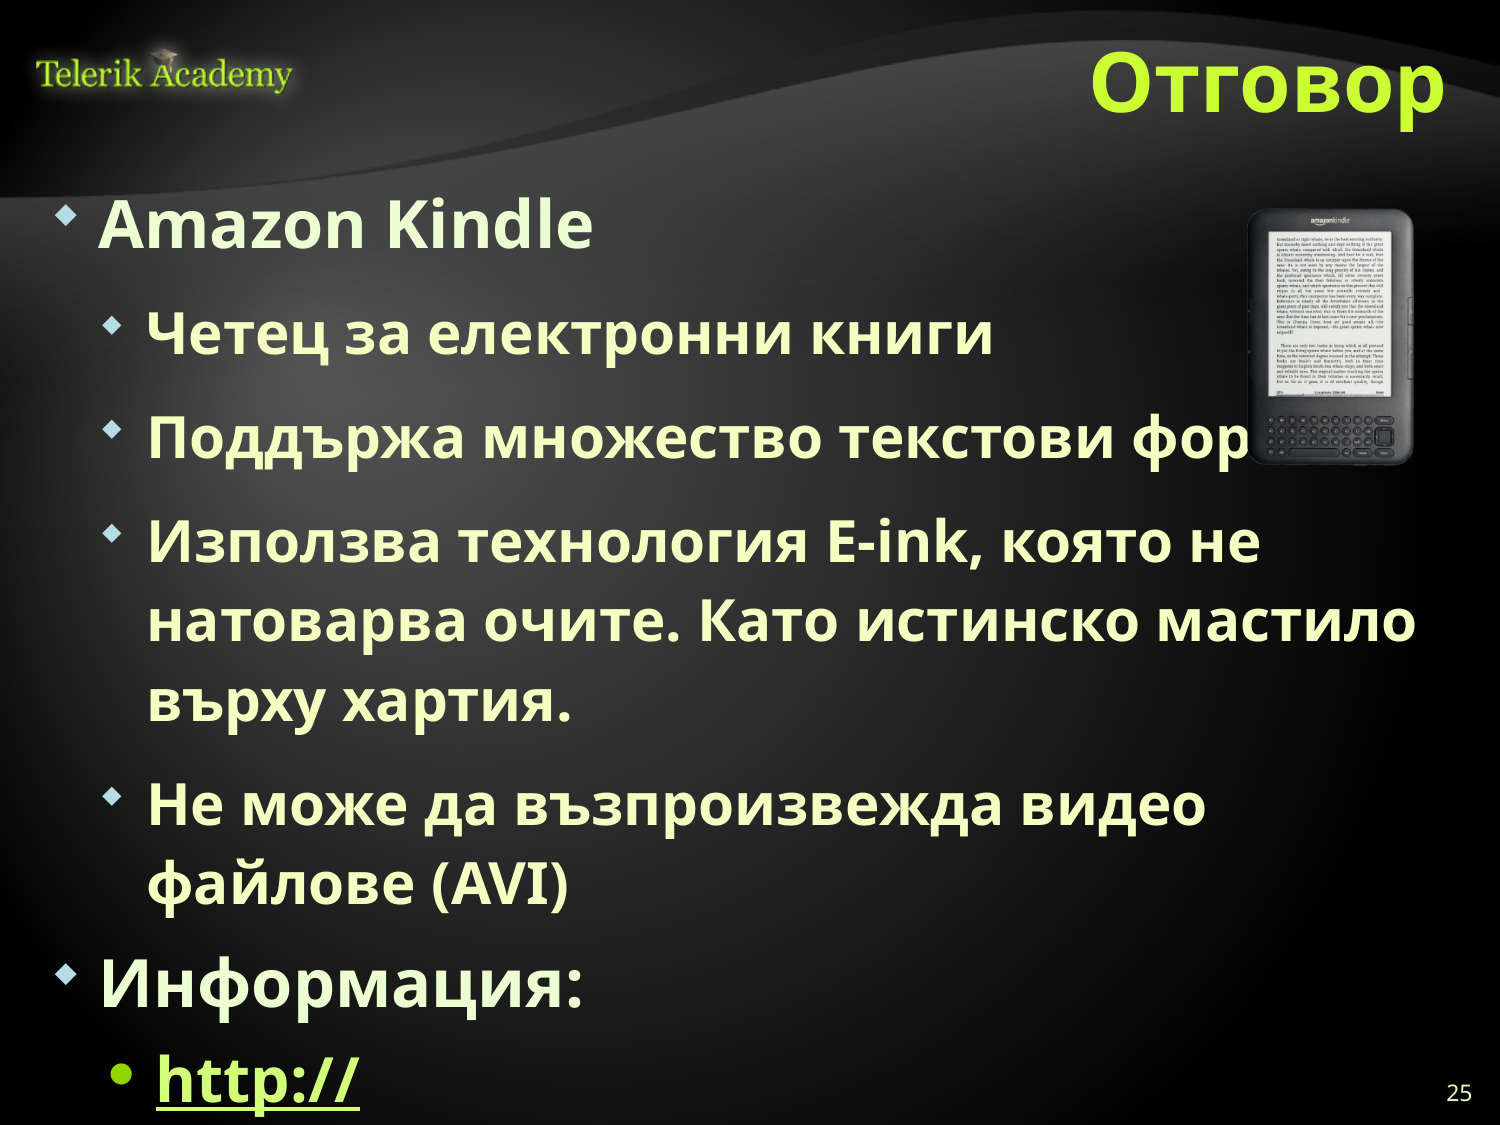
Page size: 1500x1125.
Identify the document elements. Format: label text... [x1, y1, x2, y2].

title Отговор [300, 12, 1463, 163]
slide_number 25 [1412, 1074, 1488, 1113]
list Amazon Kindle Четец за електронни книги Поддържа множество текстови формати Използва технология E-ink, която не натоварва очите. Като истинско мастило върху хартия. Не може да възпроизвежда видео файлове (AVI) Информация: http://en.wikipedia.org/wiki/Amazon_Kindle http://goo.gl/bQmN0 - Как работи Kindle? [37, 174, 1463, 1100]
picture [0, 0, 1500, 1125]
